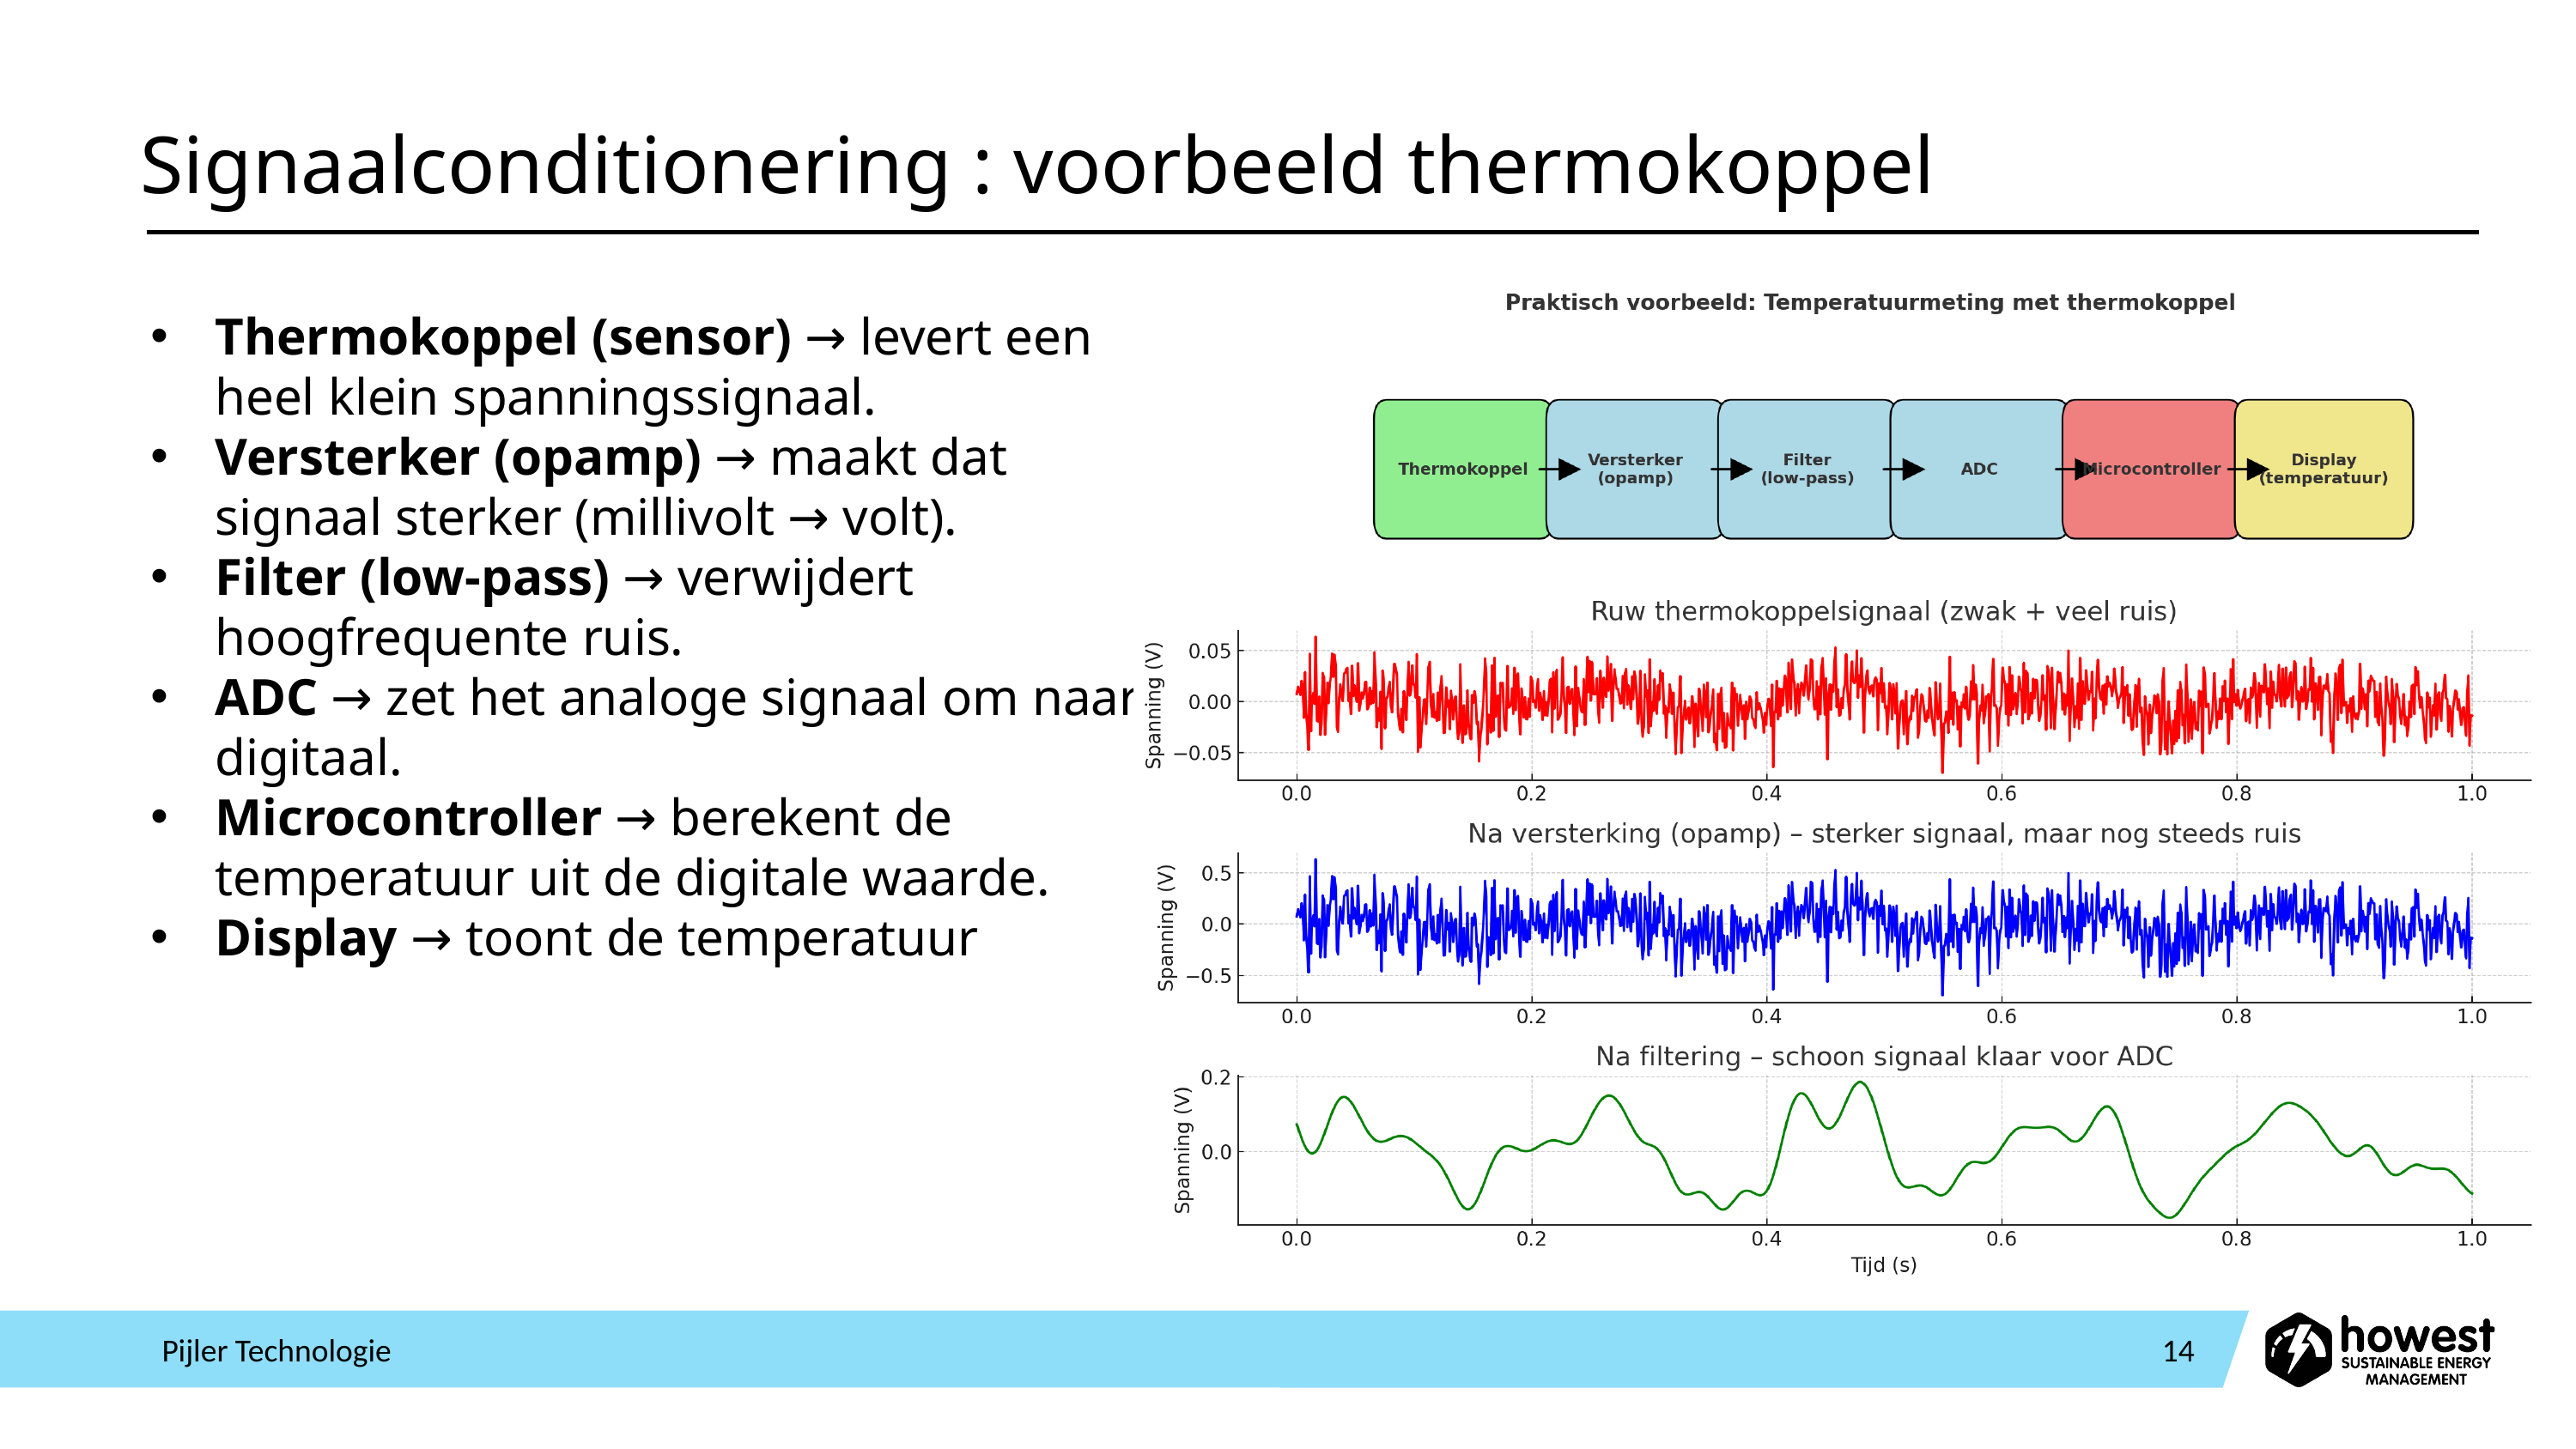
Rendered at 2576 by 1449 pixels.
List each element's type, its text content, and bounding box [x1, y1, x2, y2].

title Signaalconditionering : voorbeeld thermokoppel [140, 124, 2476, 215]
slide_number 14 [1676, 1310, 2208, 1388]
picture [2265, 1313, 2495, 1387]
picture [1133, 280, 2542, 1288]
list Thermokoppel (sensor) → levert een heel klein spanningssignaal. Versterker (opamp) → maakt dat signaal sterker (millivolt → volt). Filter (low-pass) → verwijdert hoogfrequente ruis. ADC → zet het analoge signaal om naar digitaal. Microcontroller → berekent de temperatuur uit de digitale waarde. Display → toont de temperatuur [137, 298, 1171, 1203]
slide_number Pijler Technologie [149, 1310, 729, 1388]
